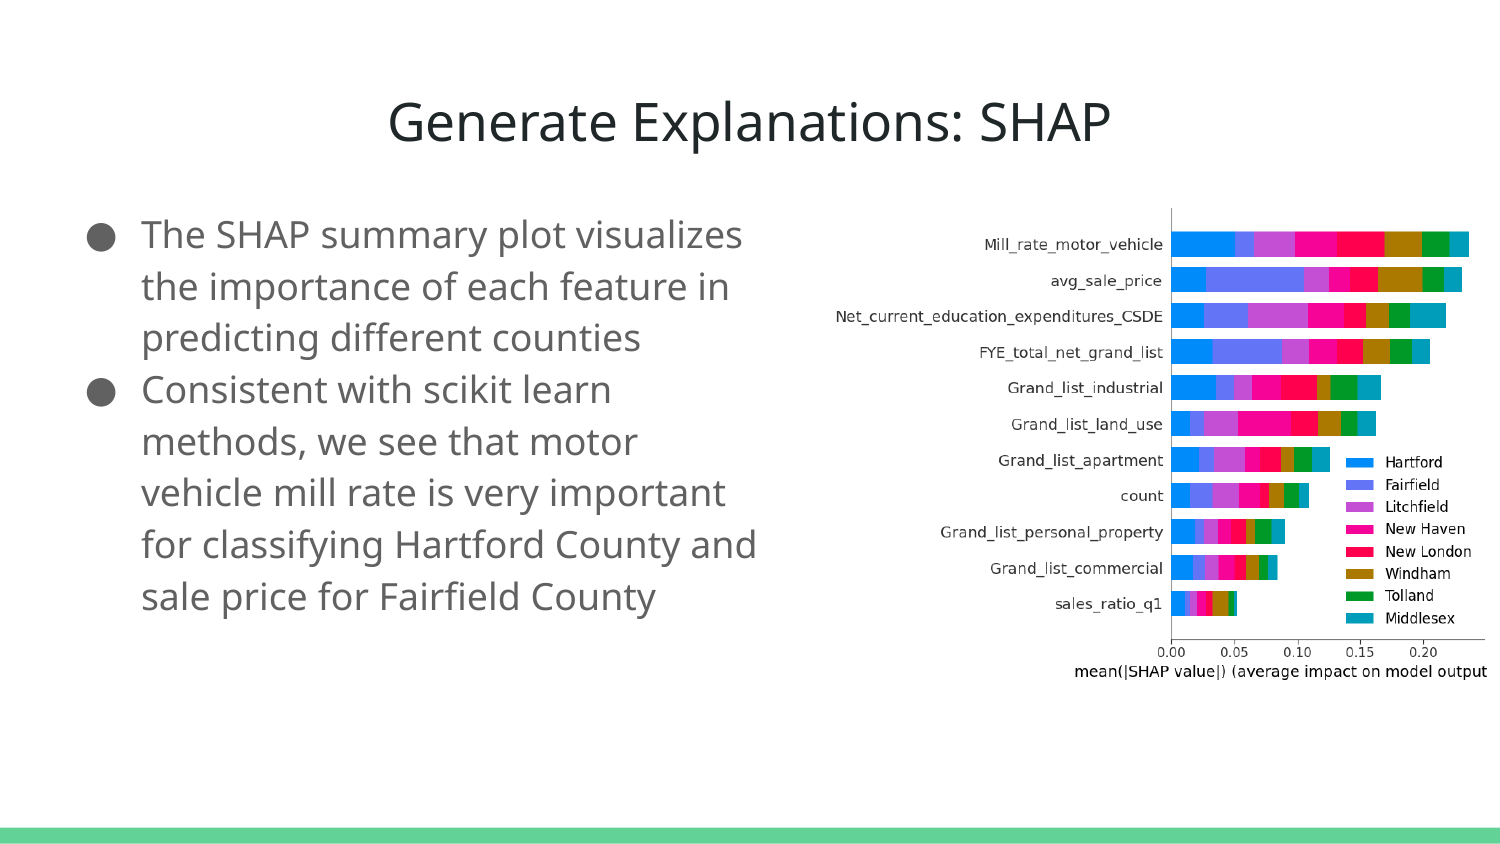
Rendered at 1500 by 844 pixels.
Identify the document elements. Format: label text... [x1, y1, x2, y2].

picture [826, 199, 1492, 689]
title Generate Explanations: SHAP [51, 72, 1449, 167]
list The SHAP summary plot visualizes the importance of each feature in predicting different counties Consistent with scikit learn methods, we see that motor vehicle mill rate is very important for classifying Hartford County and sale price for Fairfield County [51, 189, 781, 750]
